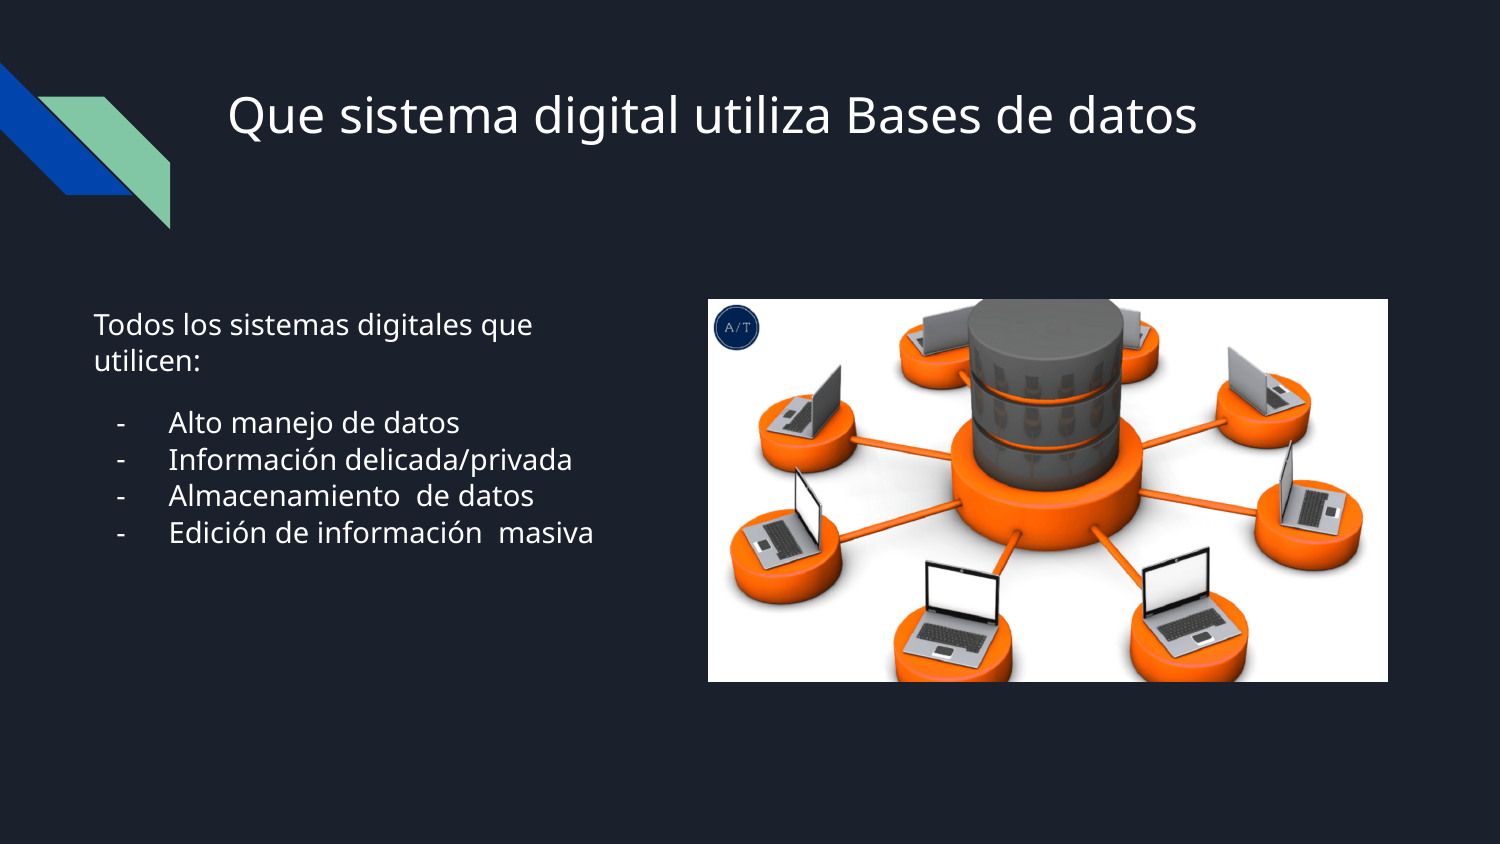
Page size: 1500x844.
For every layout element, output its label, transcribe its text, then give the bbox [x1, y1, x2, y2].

picture [708, 299, 1388, 682]
title Que sistema digital utiliza Bases de datos [212, 64, 1368, 215]
list Todos los sistemas digitales que utilicen: Alto manejo de datos Información delicada/privada Almacenamiento de datos Edición de información masiva [78, 289, 637, 521]
